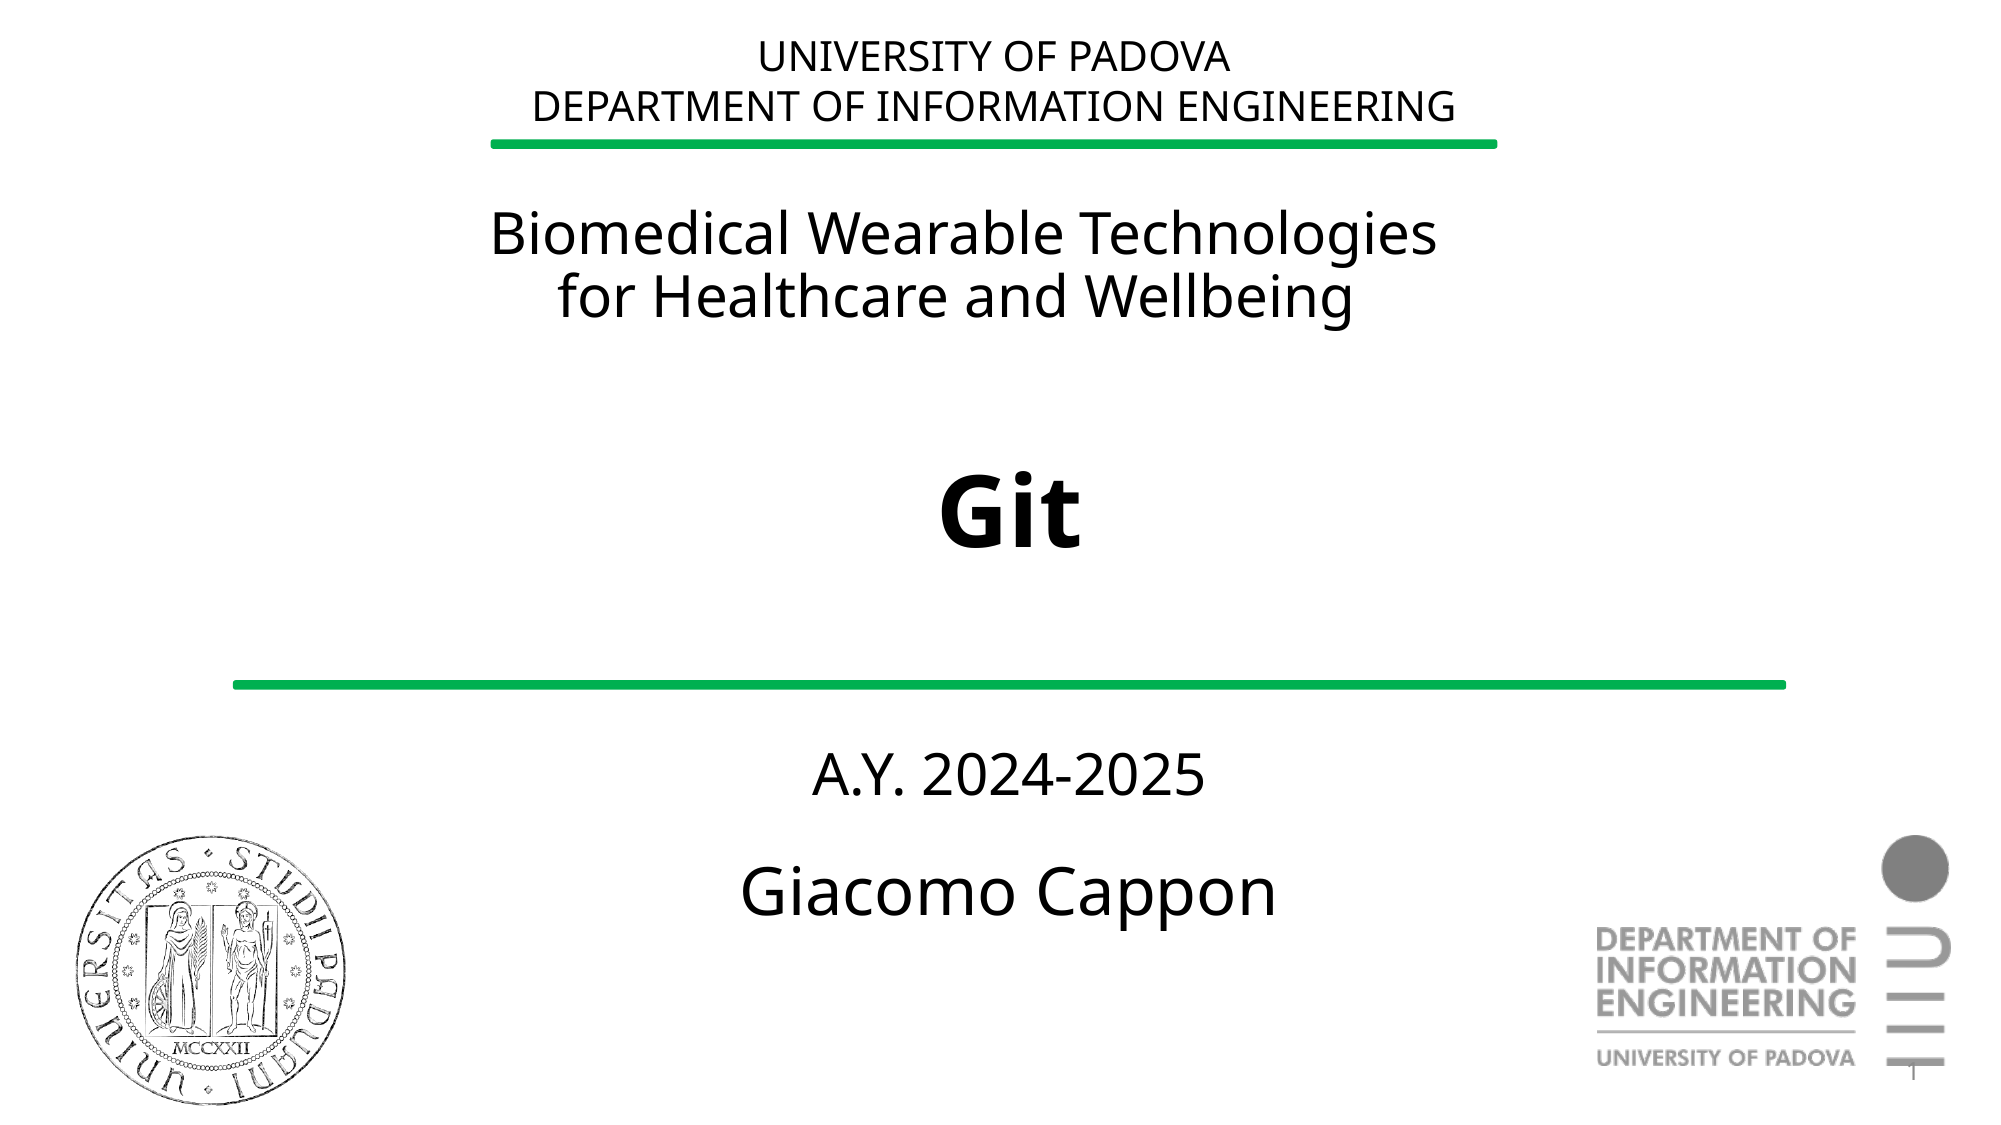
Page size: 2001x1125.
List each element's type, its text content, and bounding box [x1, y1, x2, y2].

slide_number 1 [1412, 1042, 1936, 1103]
picture [1597, 835, 1951, 1066]
title Giacomo Cappon [649, 818, 1370, 969]
subtitle Git [233, 386, 1786, 644]
picture [75, 835, 346, 1106]
